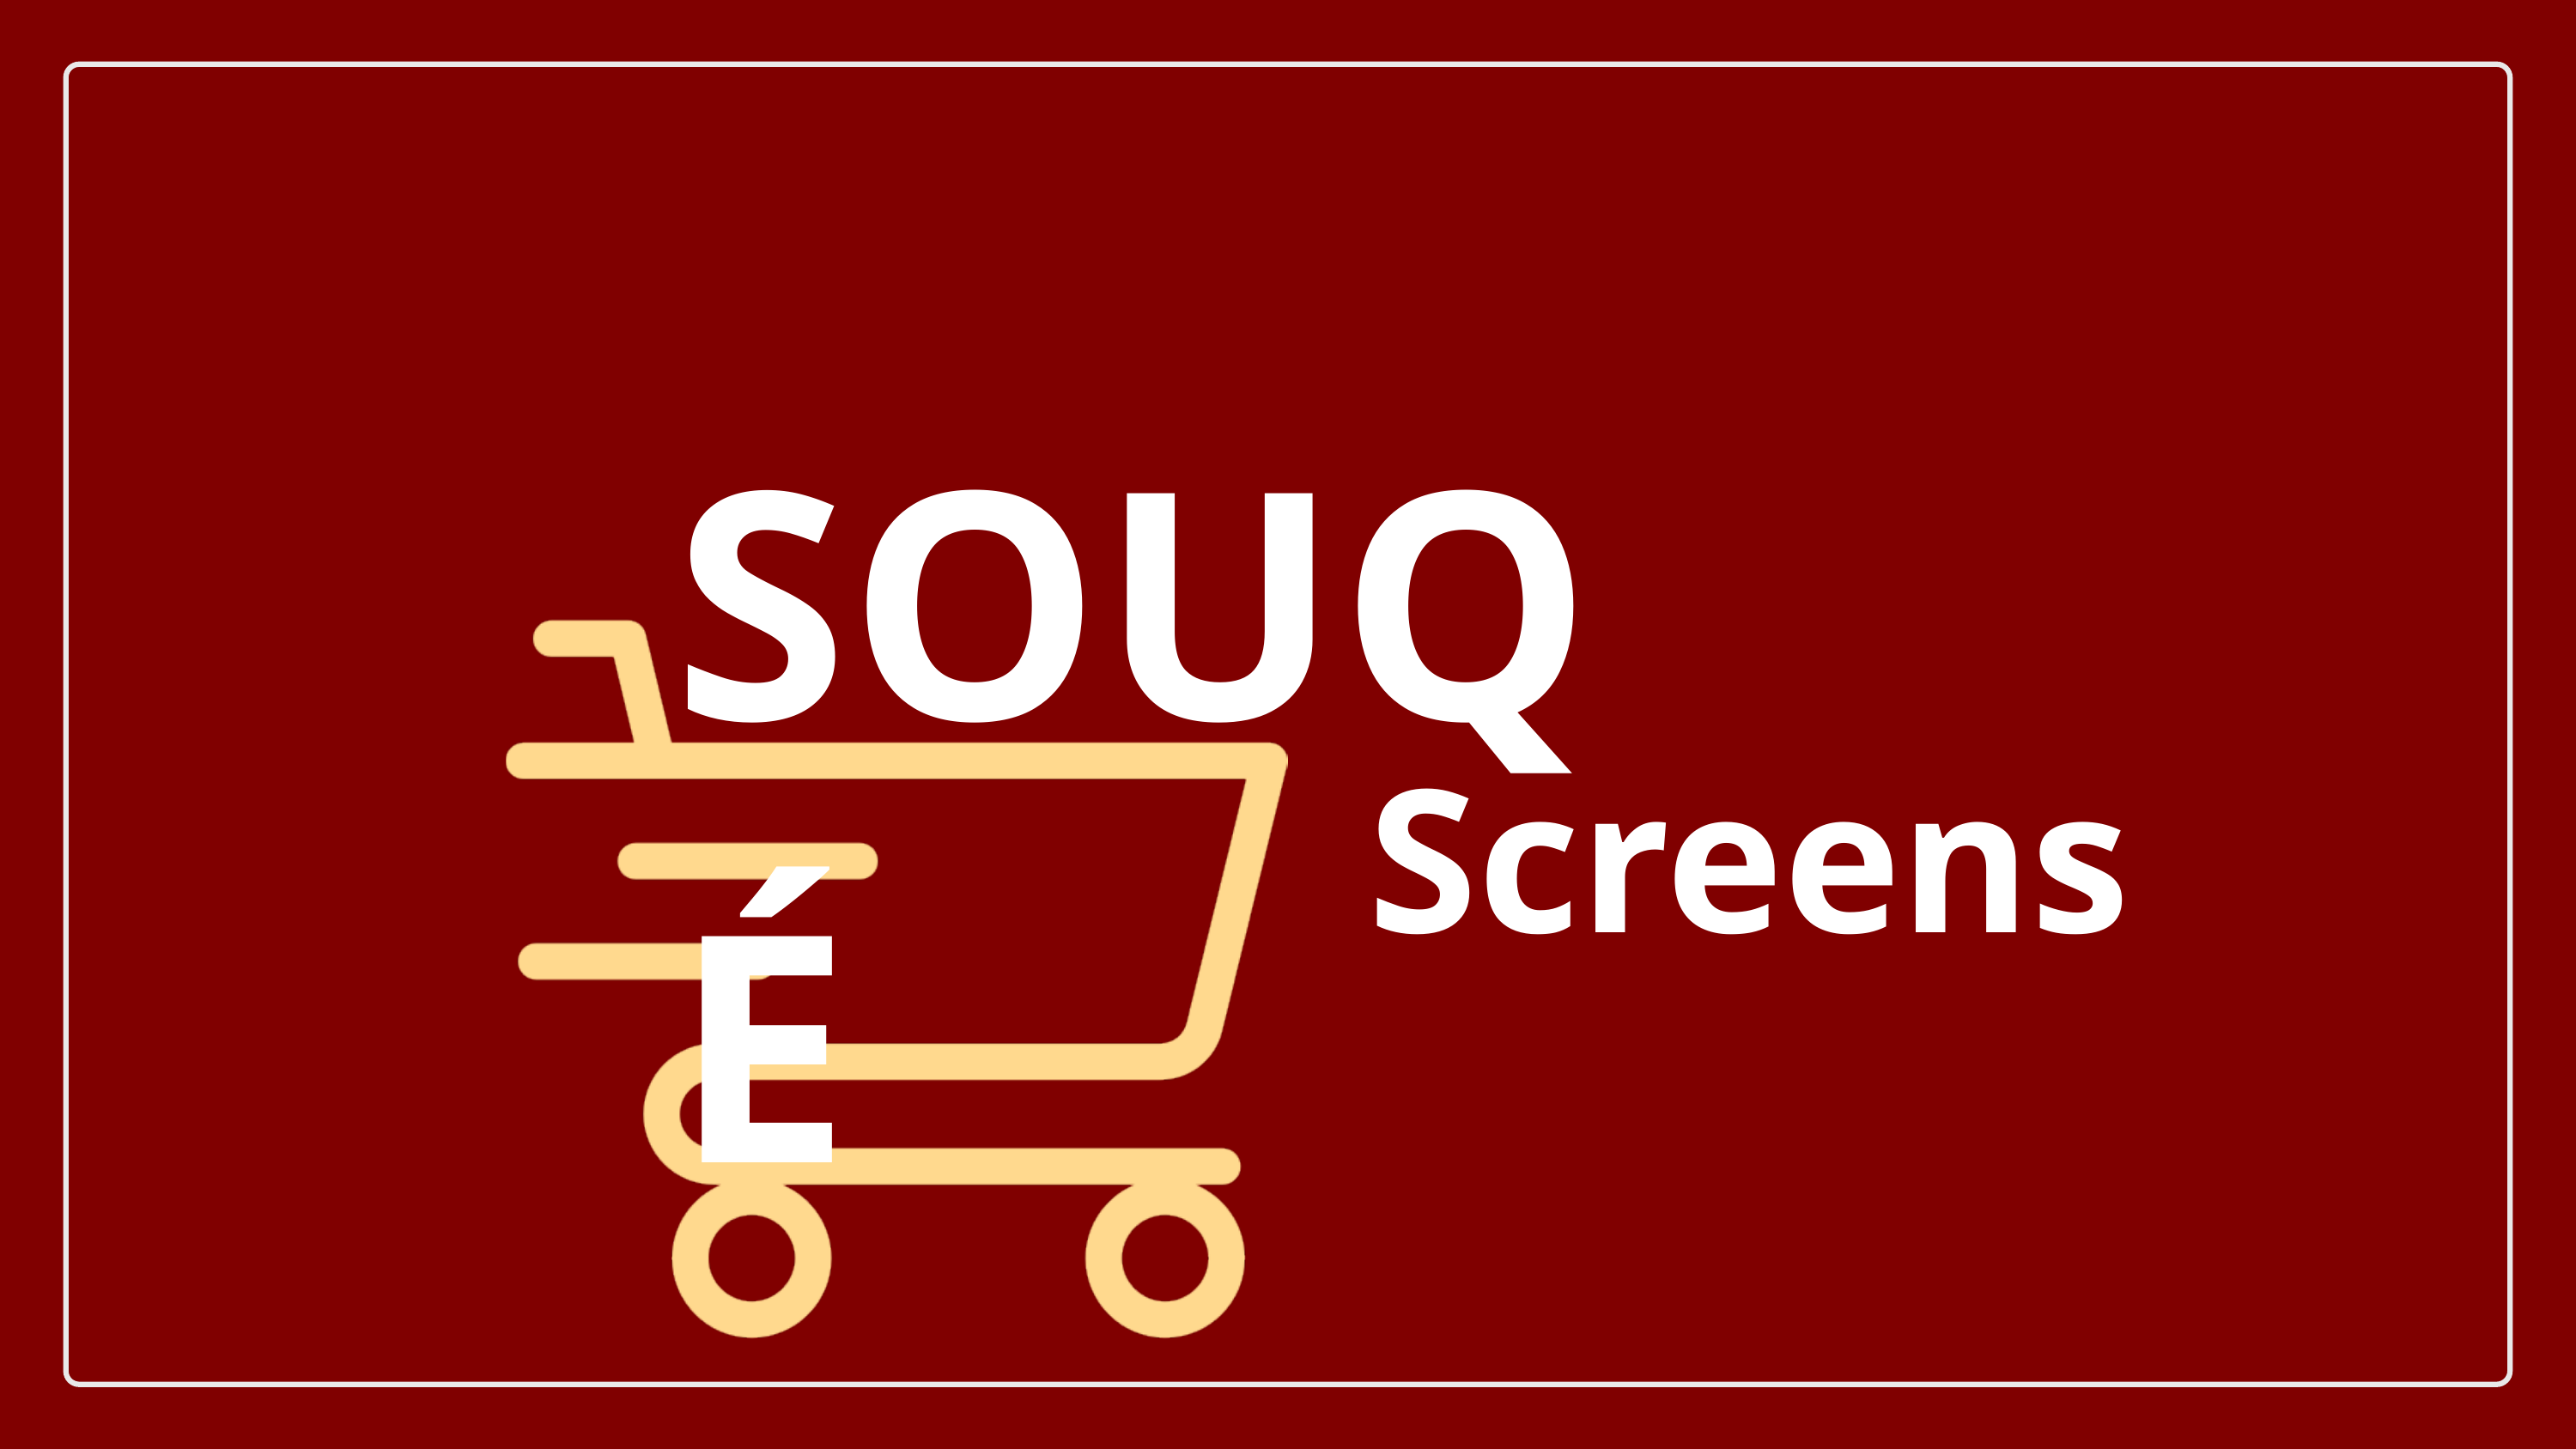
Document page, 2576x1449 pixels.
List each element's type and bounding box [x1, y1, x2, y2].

text_box [65, 64, 2511, 1385]
